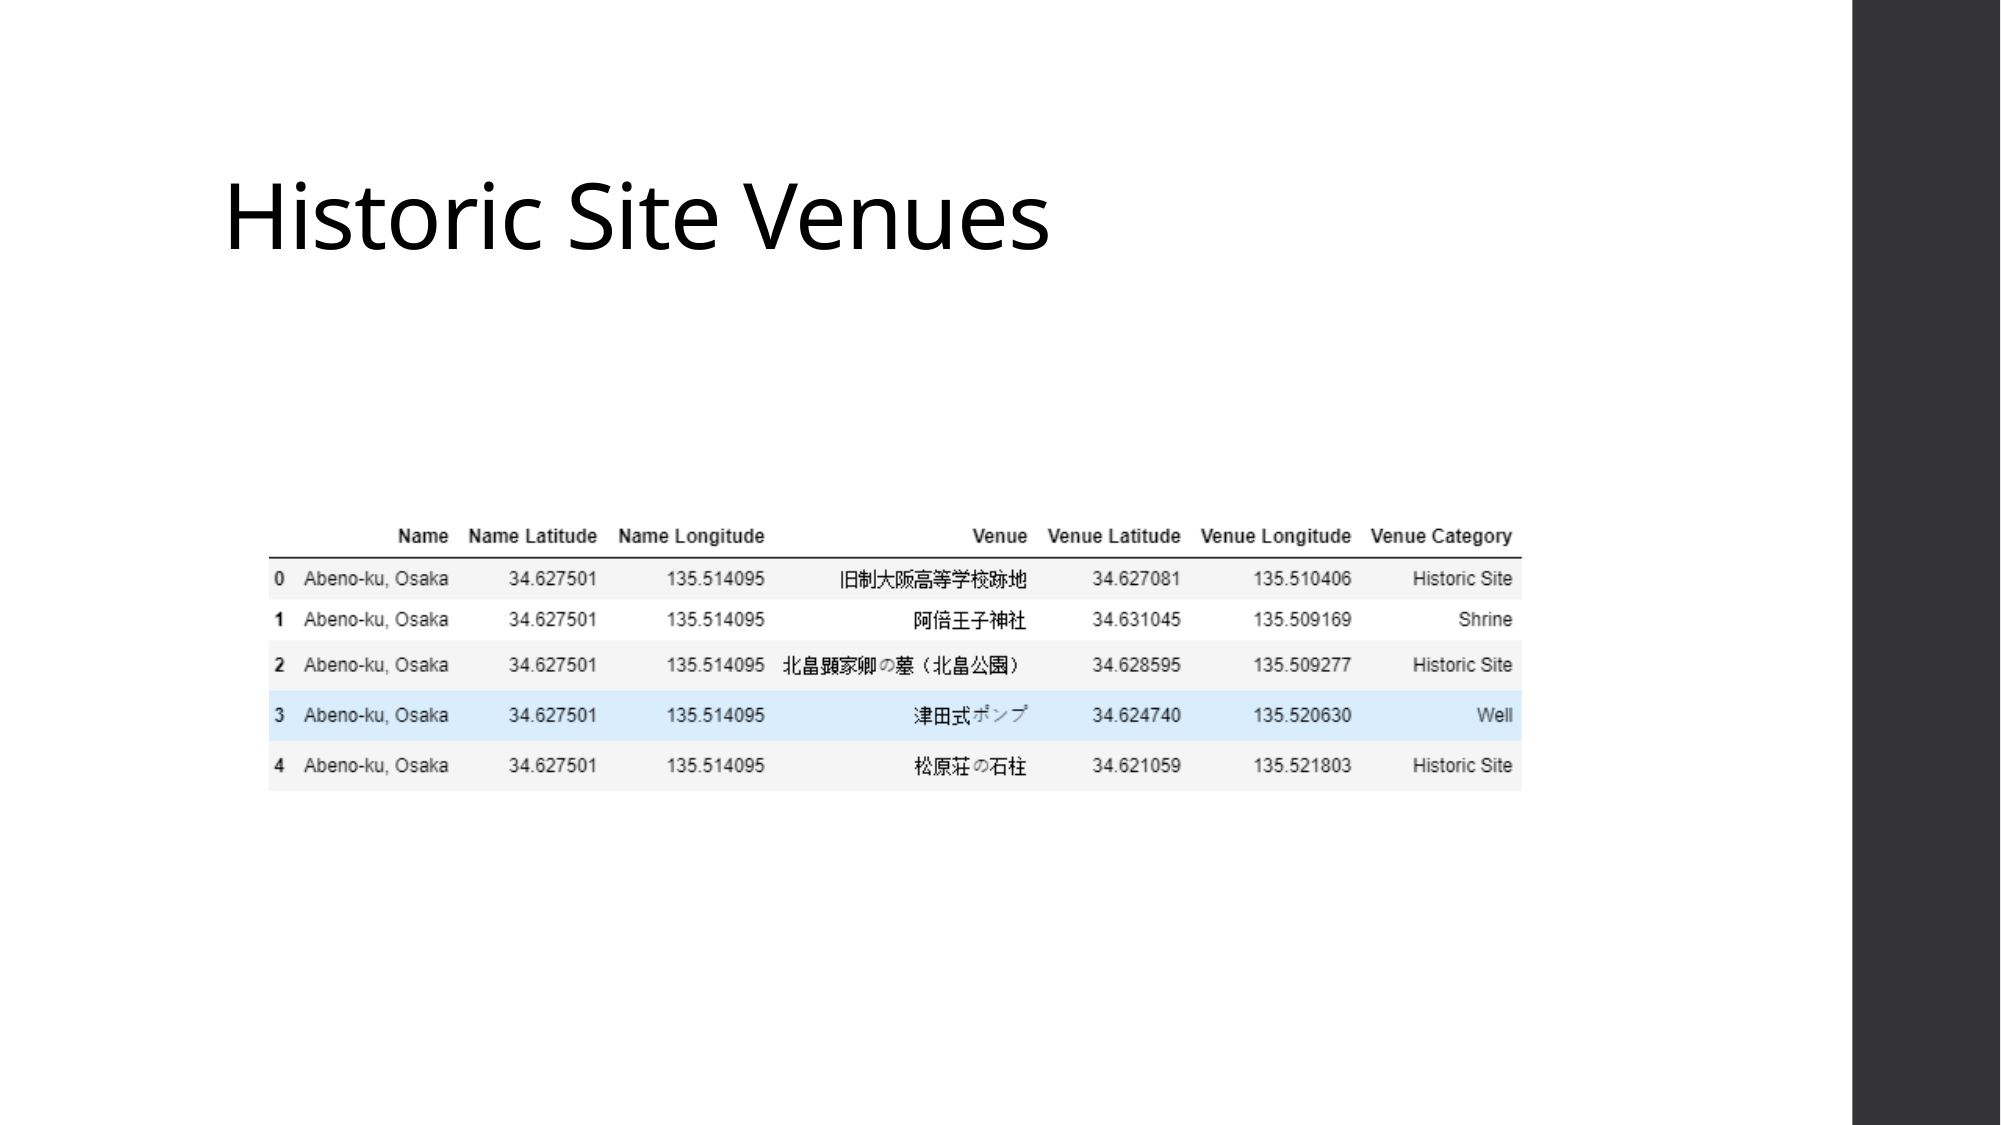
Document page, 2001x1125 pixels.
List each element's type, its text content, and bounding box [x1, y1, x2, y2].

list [269, 507, 1555, 807]
title Historic Site Venues [206, 60, 1797, 278]
